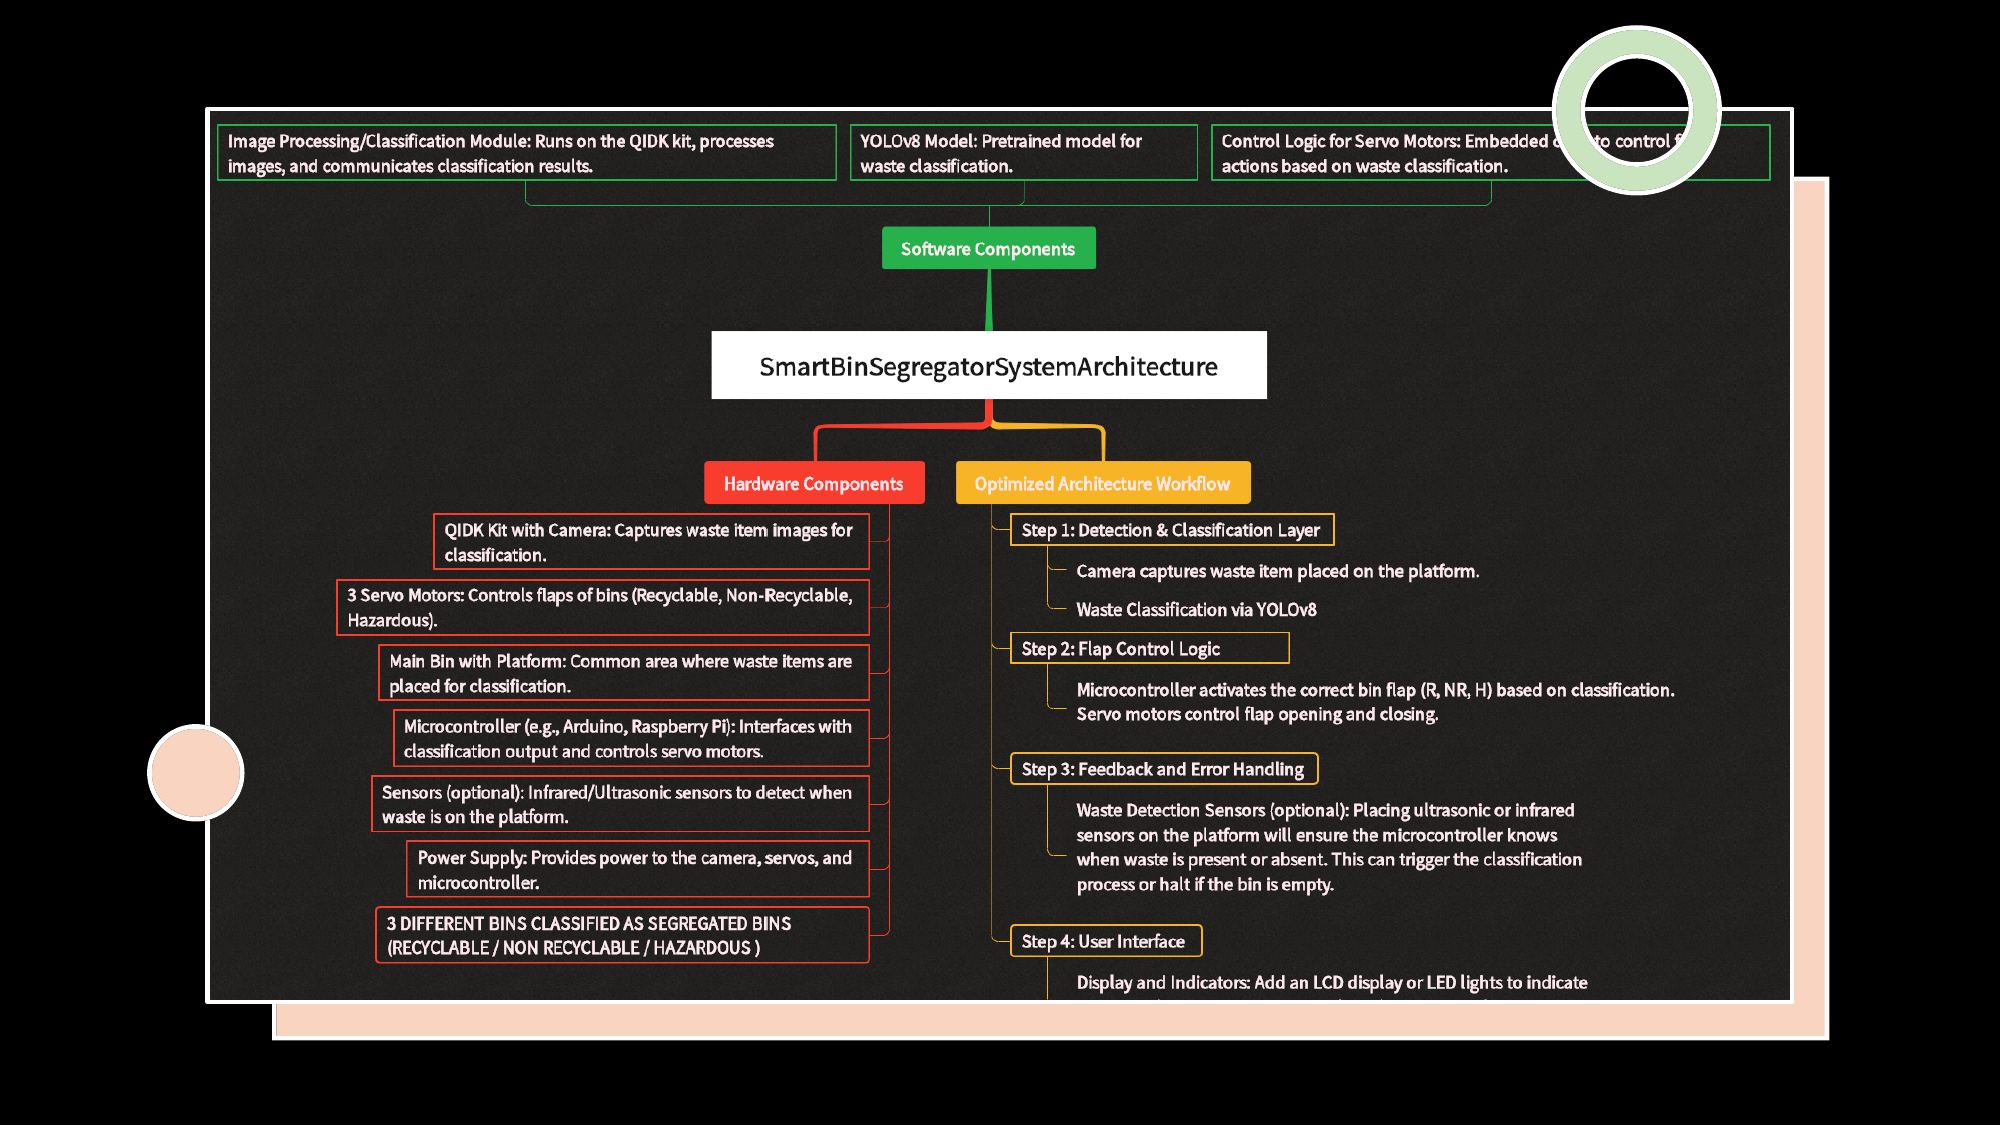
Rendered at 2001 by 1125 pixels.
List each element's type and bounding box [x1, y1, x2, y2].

text_box [0, 0, 2000, 1125]
picture [209, 110, 1791, 1001]
text_box [147, 724, 209, 821]
text_box [1552, 26, 1722, 110]
text_box [273, 177, 1828, 1040]
